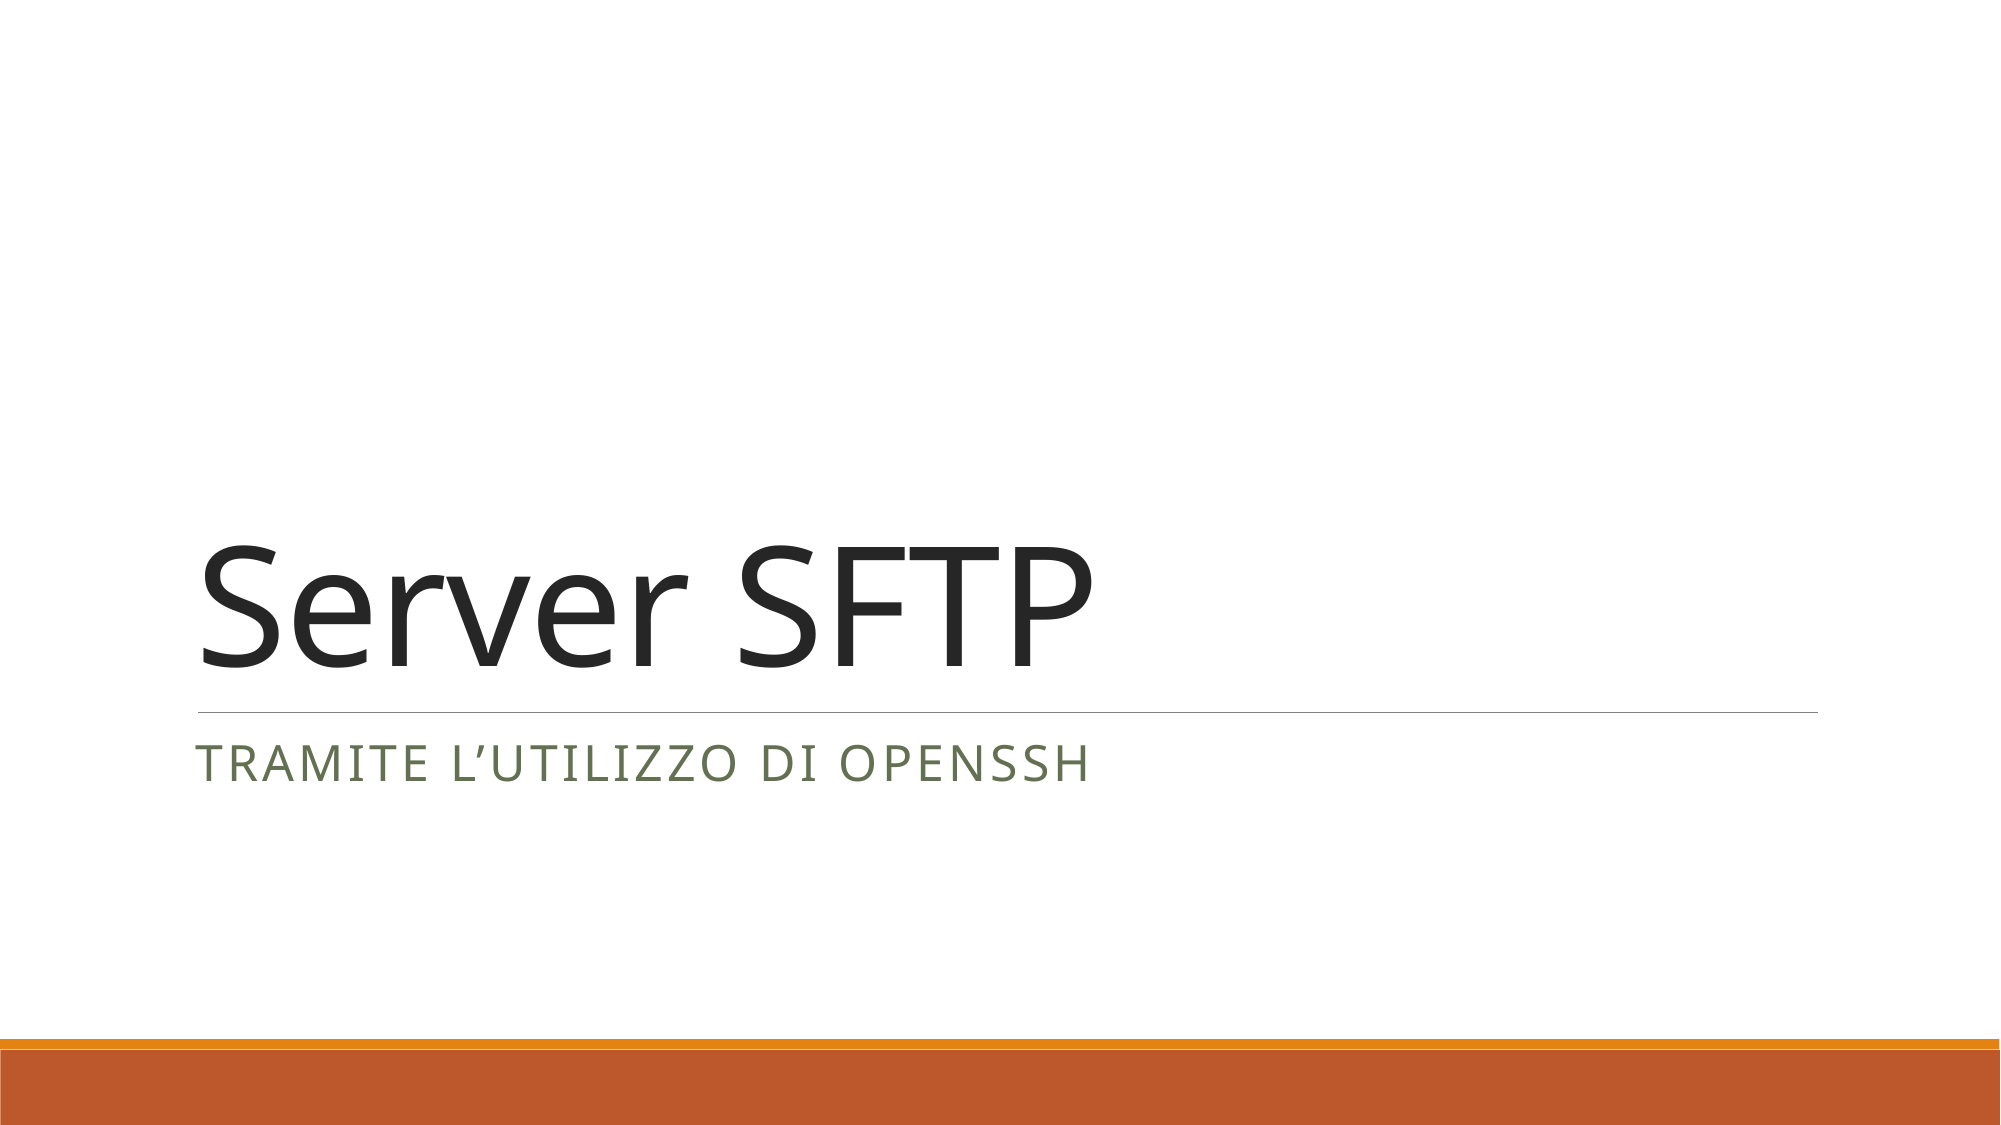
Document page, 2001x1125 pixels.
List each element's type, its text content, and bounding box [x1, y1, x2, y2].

title Server SFTP [180, 123, 1831, 709]
subtitle Tramite l’utilizzo di OpenSSH [180, 730, 1831, 919]
